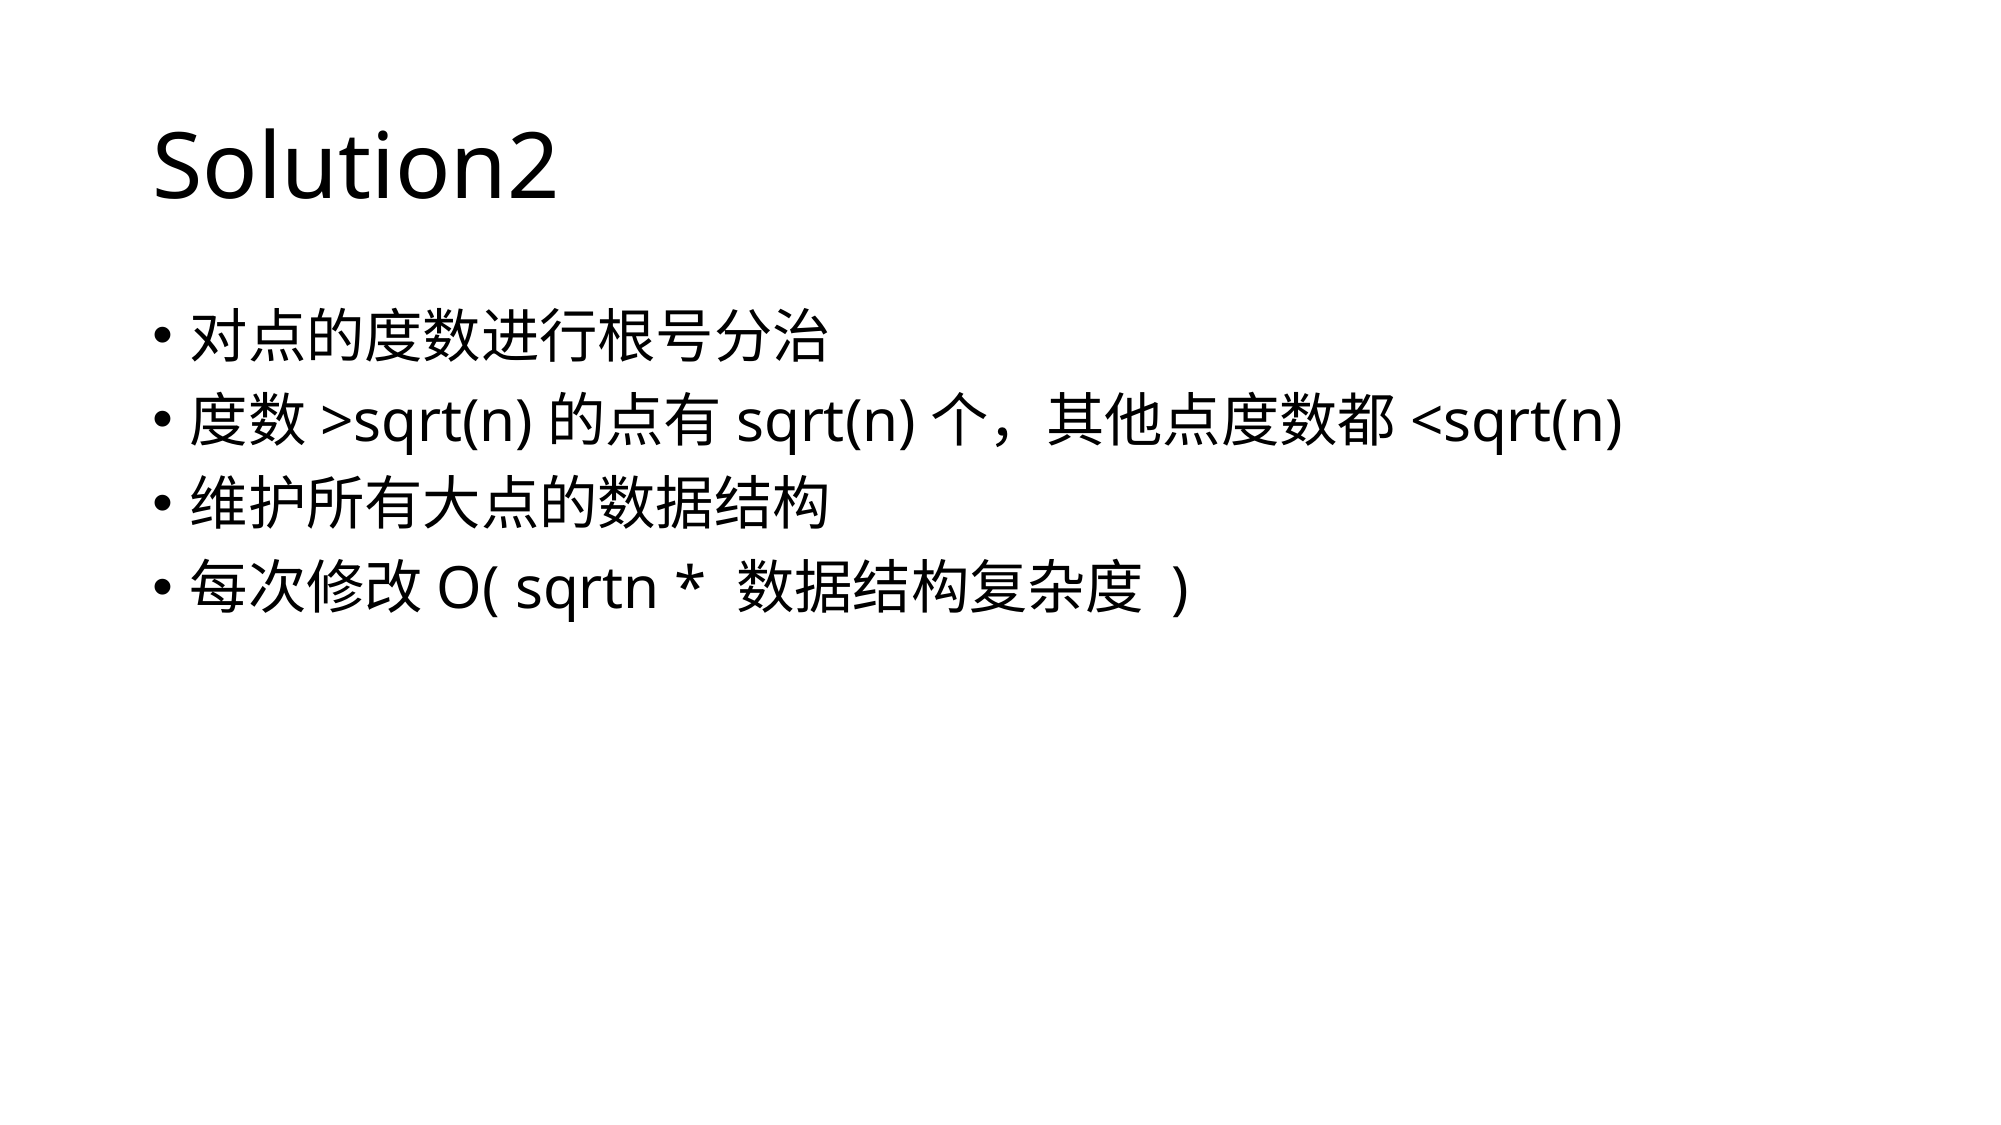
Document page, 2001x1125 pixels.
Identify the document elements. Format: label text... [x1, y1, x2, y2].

title Solution2 [137, 59, 1863, 278]
list 对点的度数进行根号分治 度数>sqrt(n)的点有sqrt(n)个，其他点度数都<sqrt(n) 维护所有大点的数据结构 每次修改O( sqrtn * 数据结构复杂度 ) [137, 299, 1863, 1014]
